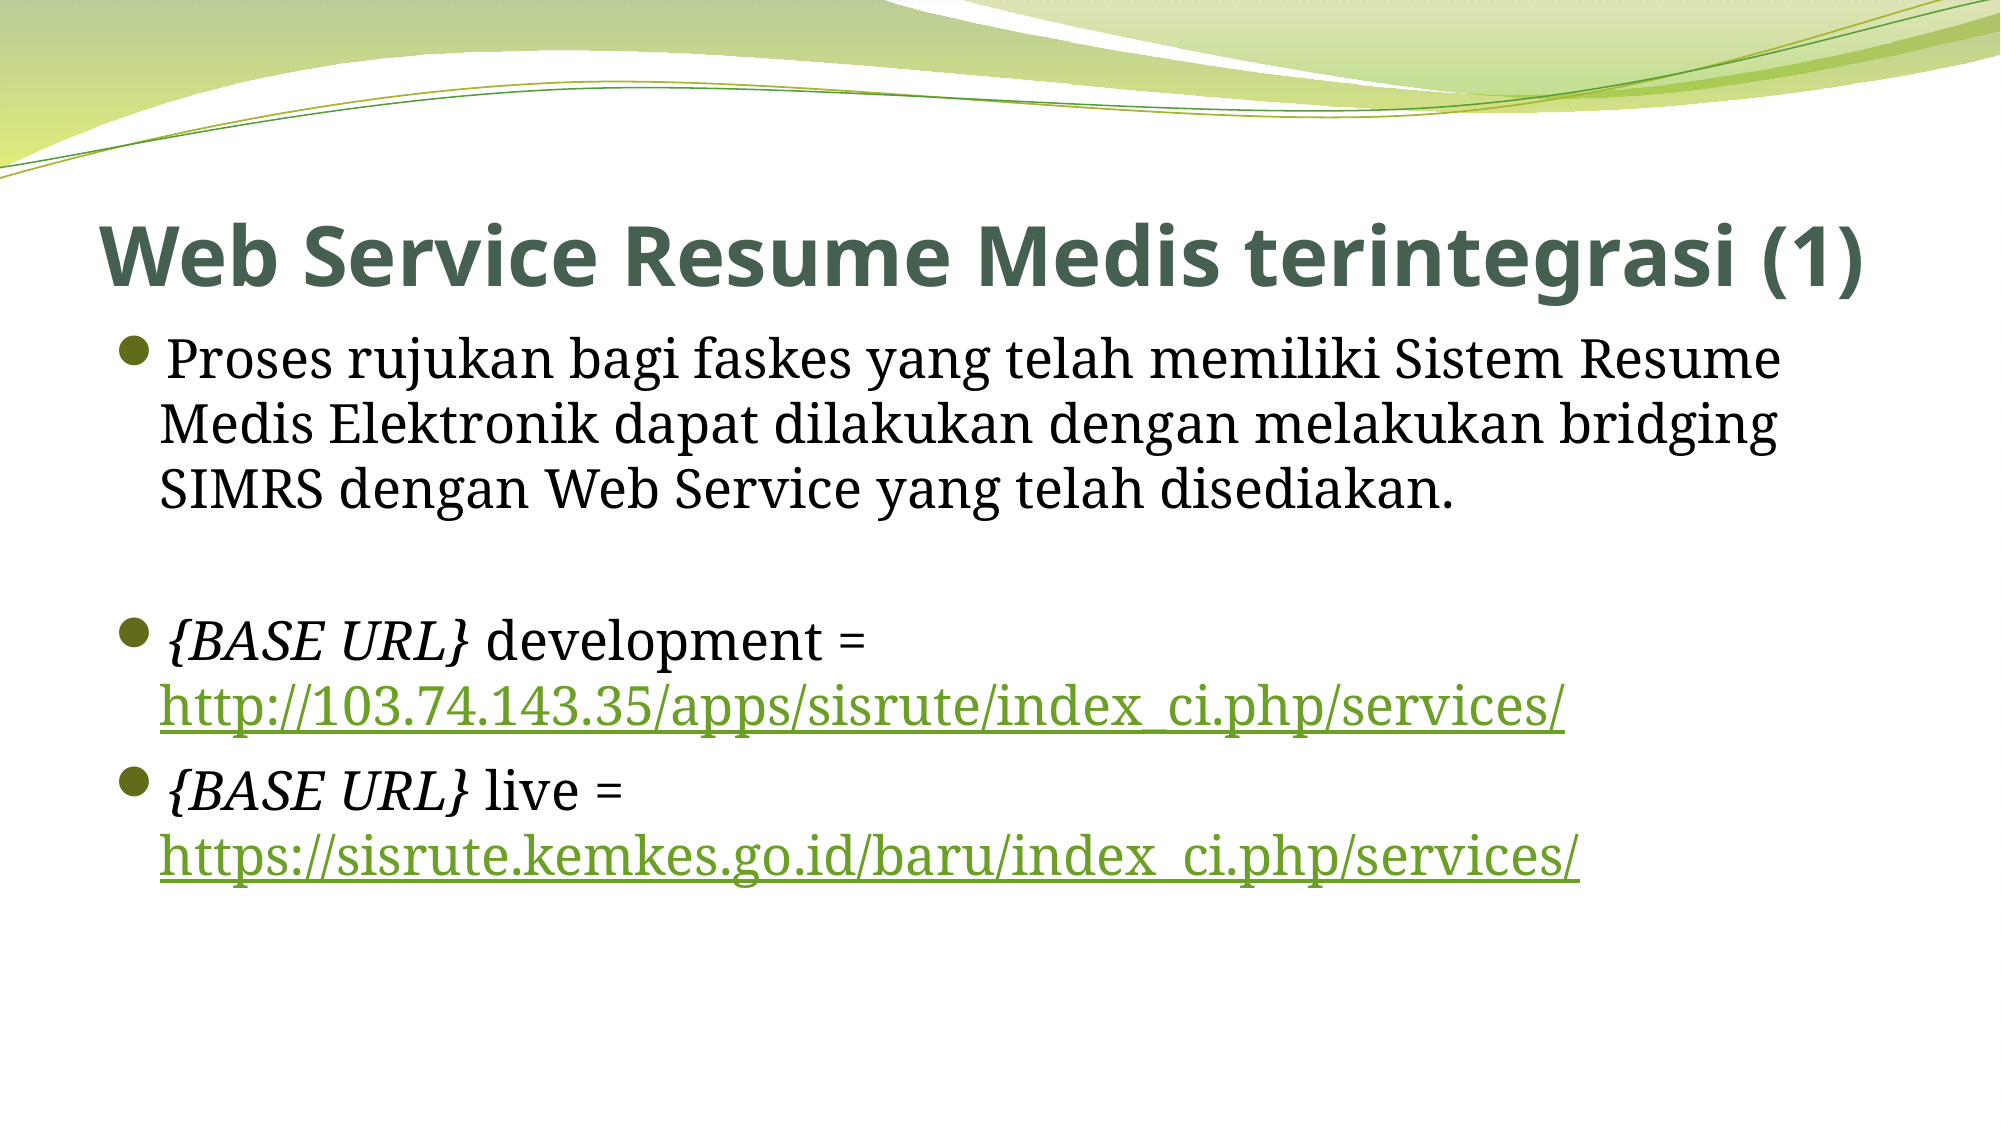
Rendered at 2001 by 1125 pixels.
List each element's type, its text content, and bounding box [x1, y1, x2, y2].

title Web Service Resume Medis terintegrasi (1) [99, 115, 1900, 303]
list Proses rujukan bagi faskes yang telah memiliki Sistem Resume Medis Elektronik dapat dilakukan dengan melakukan bridging SIMRS dengan Web Service yang telah disediakan. {BASE URL} development = http://103.74.143.35/apps/sisrute/index_ci.php/services/ {BASE URL} live = https://sisrute.kemkes.go.id/baru/index_ci.php/services/ [99, 317, 1900, 1038]
